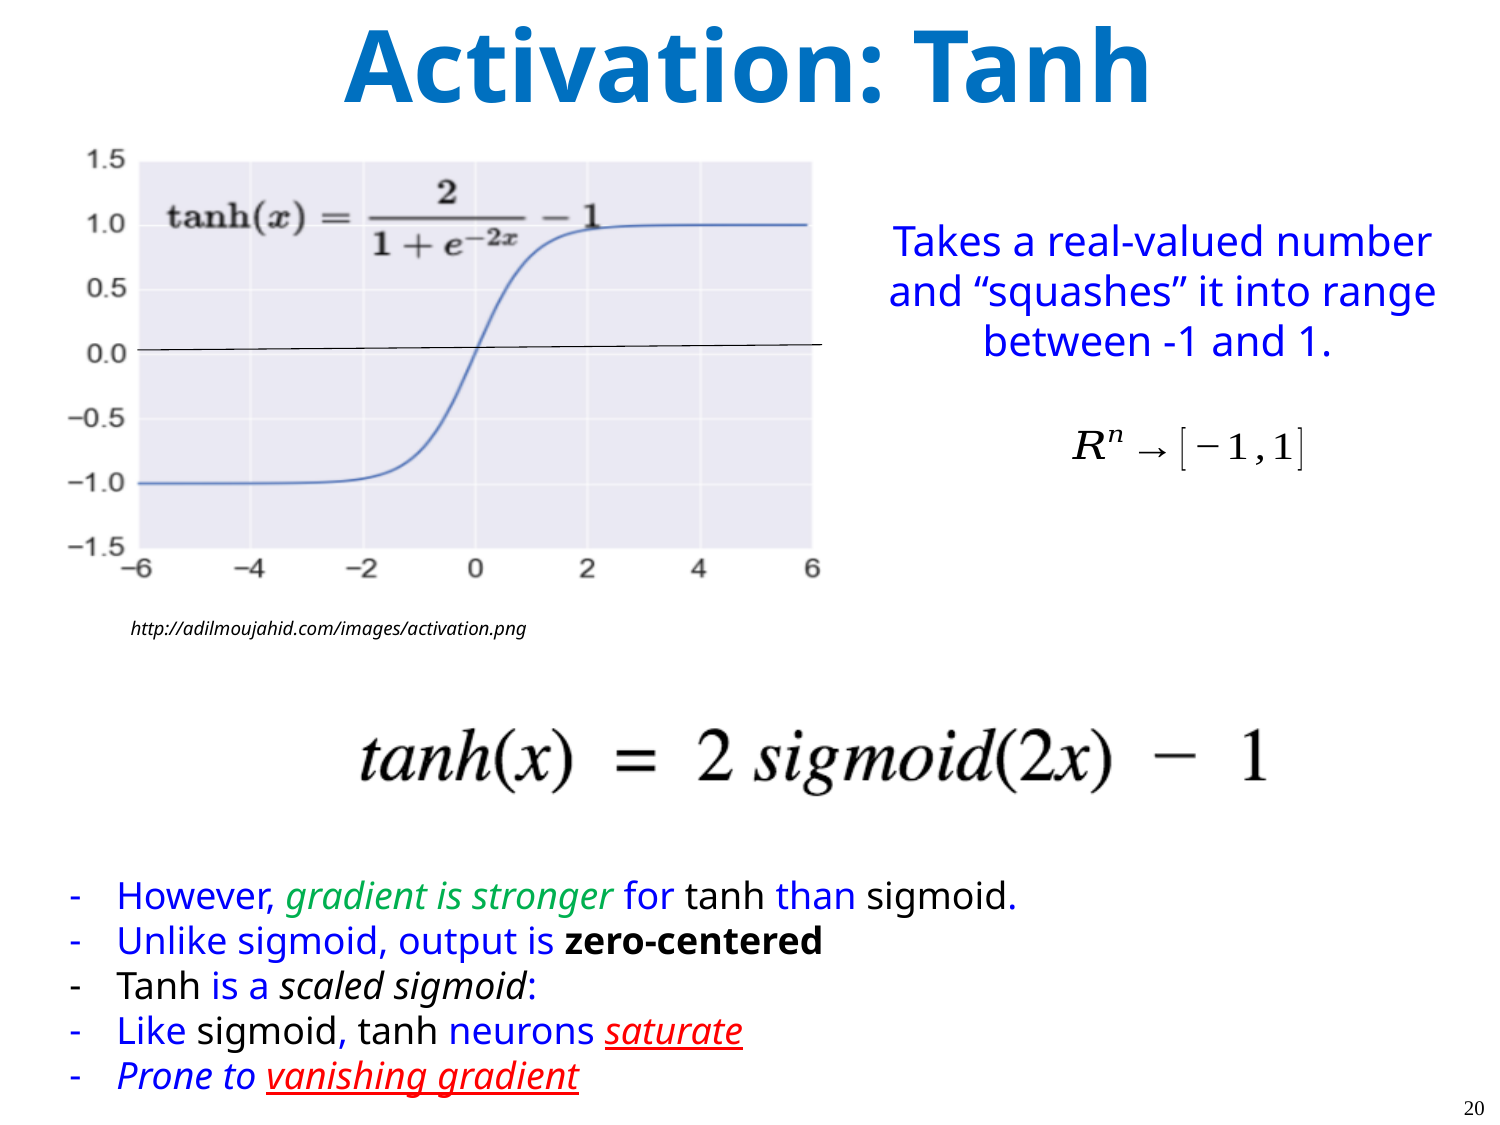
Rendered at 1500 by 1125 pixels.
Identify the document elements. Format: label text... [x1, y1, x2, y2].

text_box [137, 344, 823, 350]
text_box Takes a real-valued number and “squashes” it into range between -1 and 1. [862, 207, 1464, 372]
text_box Activation: Tanh [0, 0, 1500, 125]
picture [340, 683, 1304, 834]
picture [65, 140, 825, 588]
text_box 20 [1187, 1087, 1500, 1125]
text_box http://adilmoujahid.com/images/activation.png [115, 609, 776, 647]
